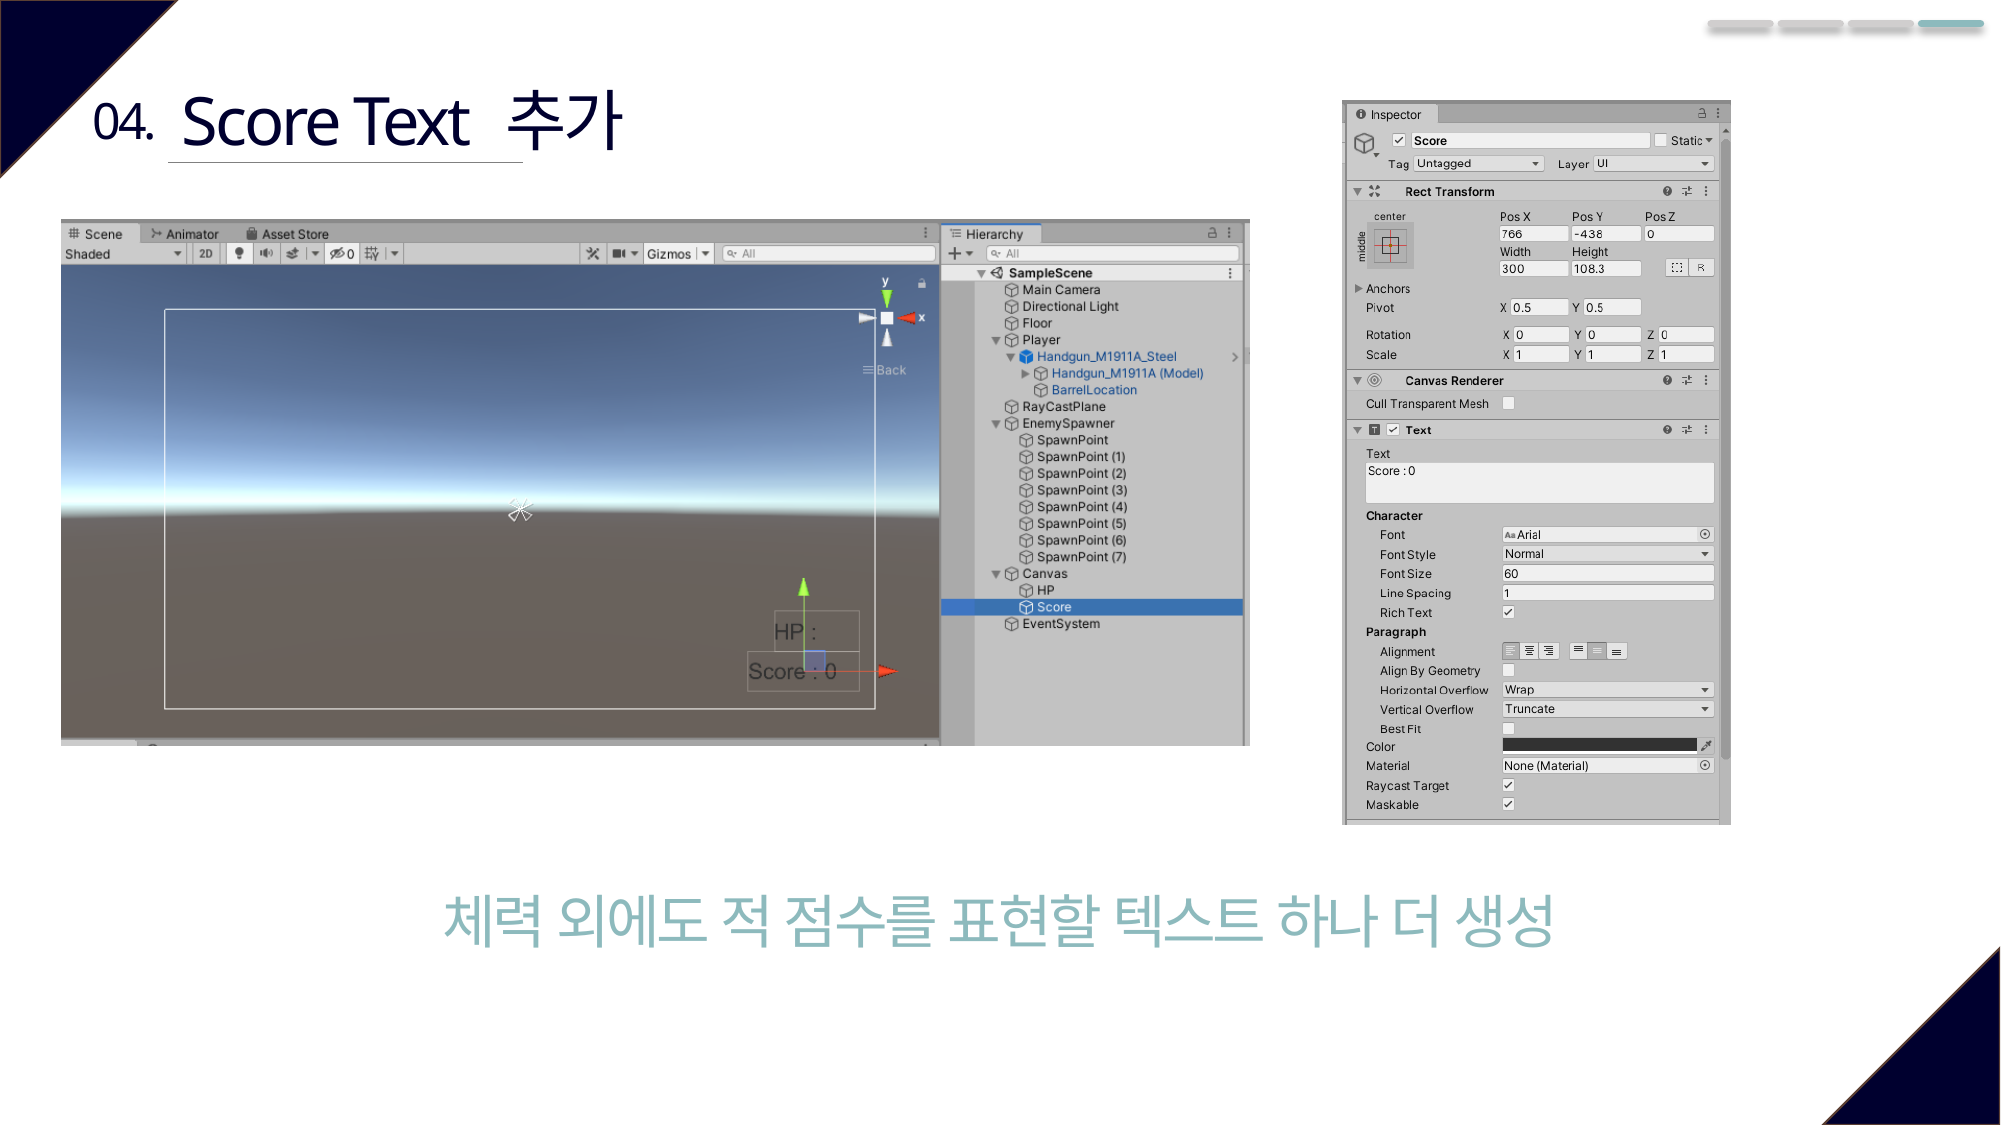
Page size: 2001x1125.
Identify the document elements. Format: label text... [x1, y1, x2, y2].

picture [61, 219, 1250, 746]
text_box 04. [78, 81, 172, 157]
text_box 체력 외에도 적 점수를 표현할 텍스트 하나 더 생성 [330, 877, 1670, 963]
picture [1341, 100, 1731, 825]
text_box Score Text 추가 [166, 71, 640, 167]
